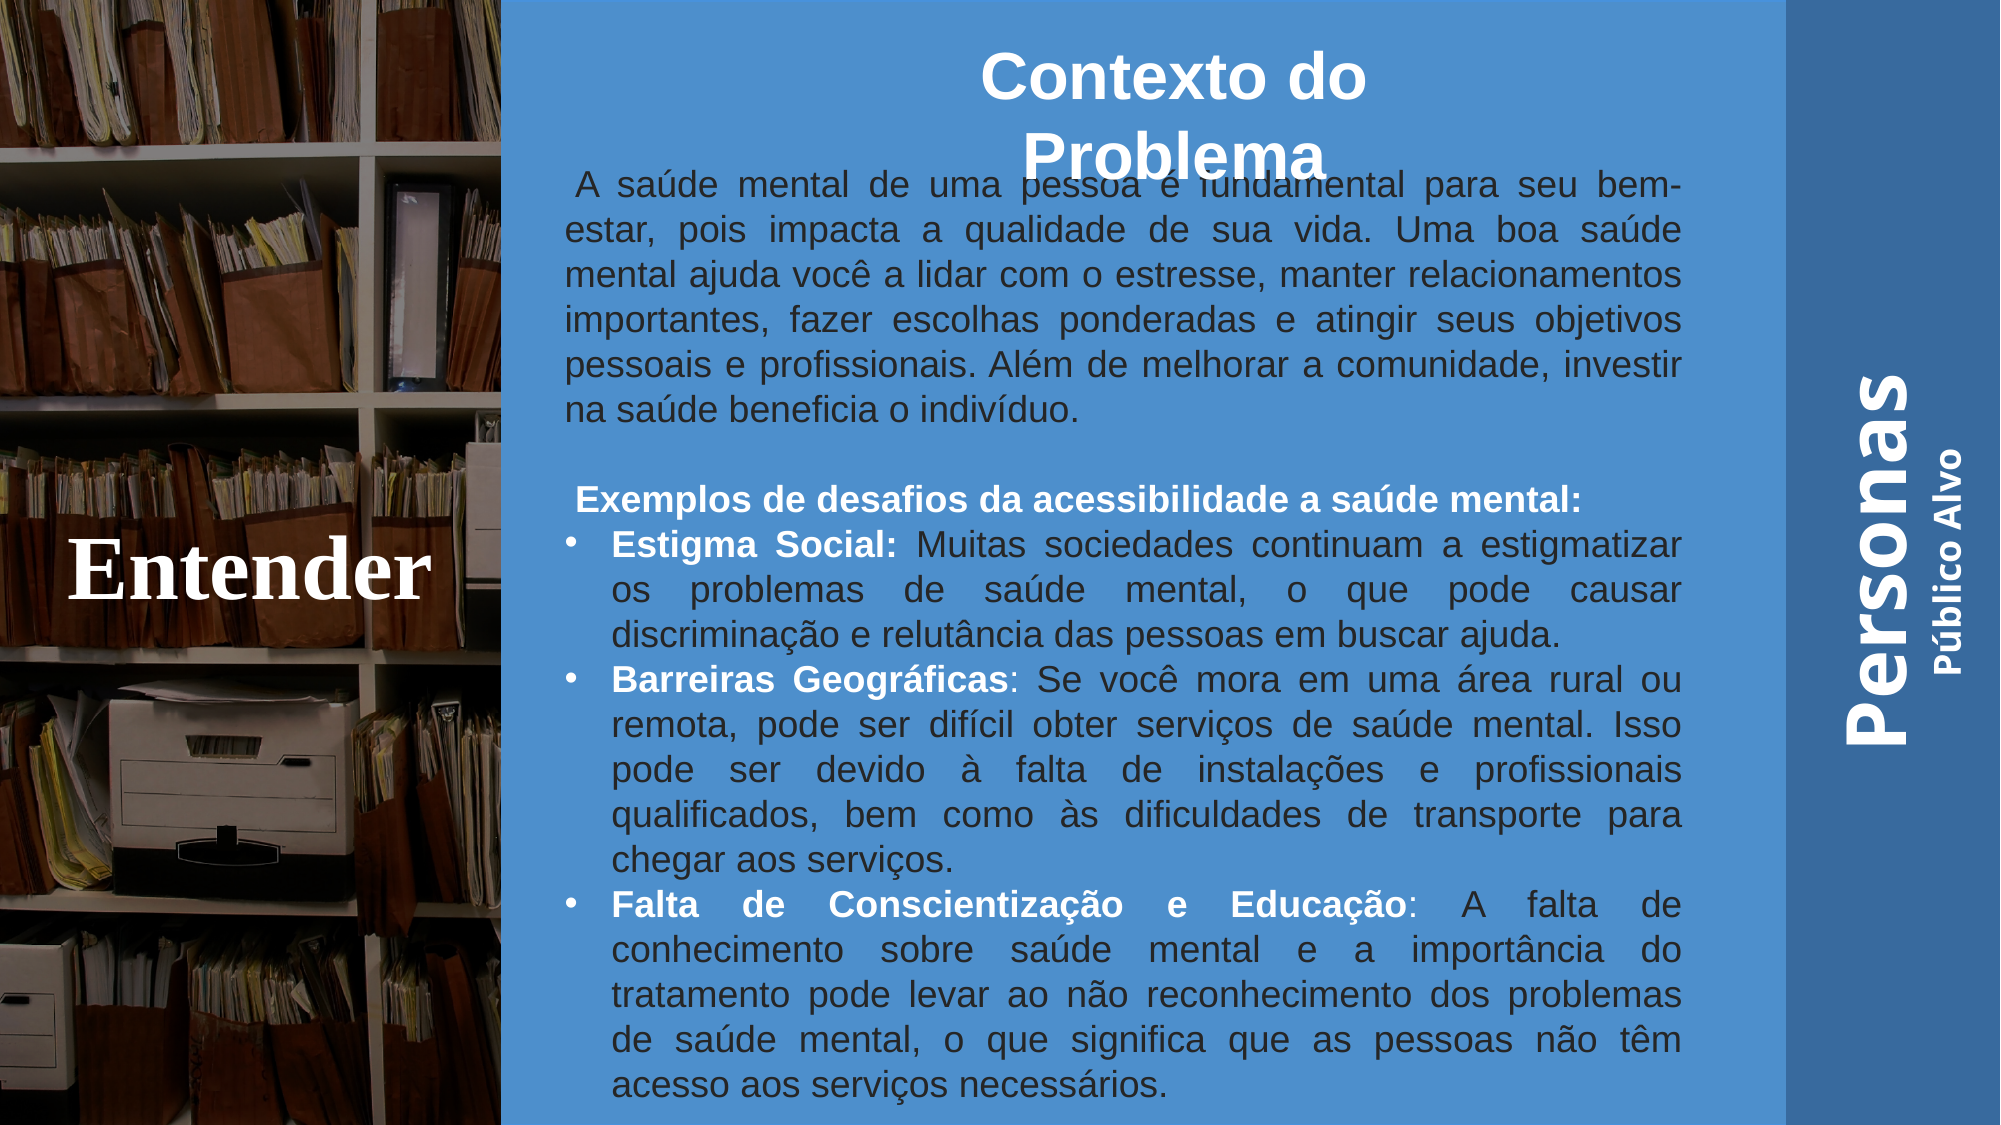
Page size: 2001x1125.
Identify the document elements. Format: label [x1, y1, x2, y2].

picture [0, 0, 501, 1125]
